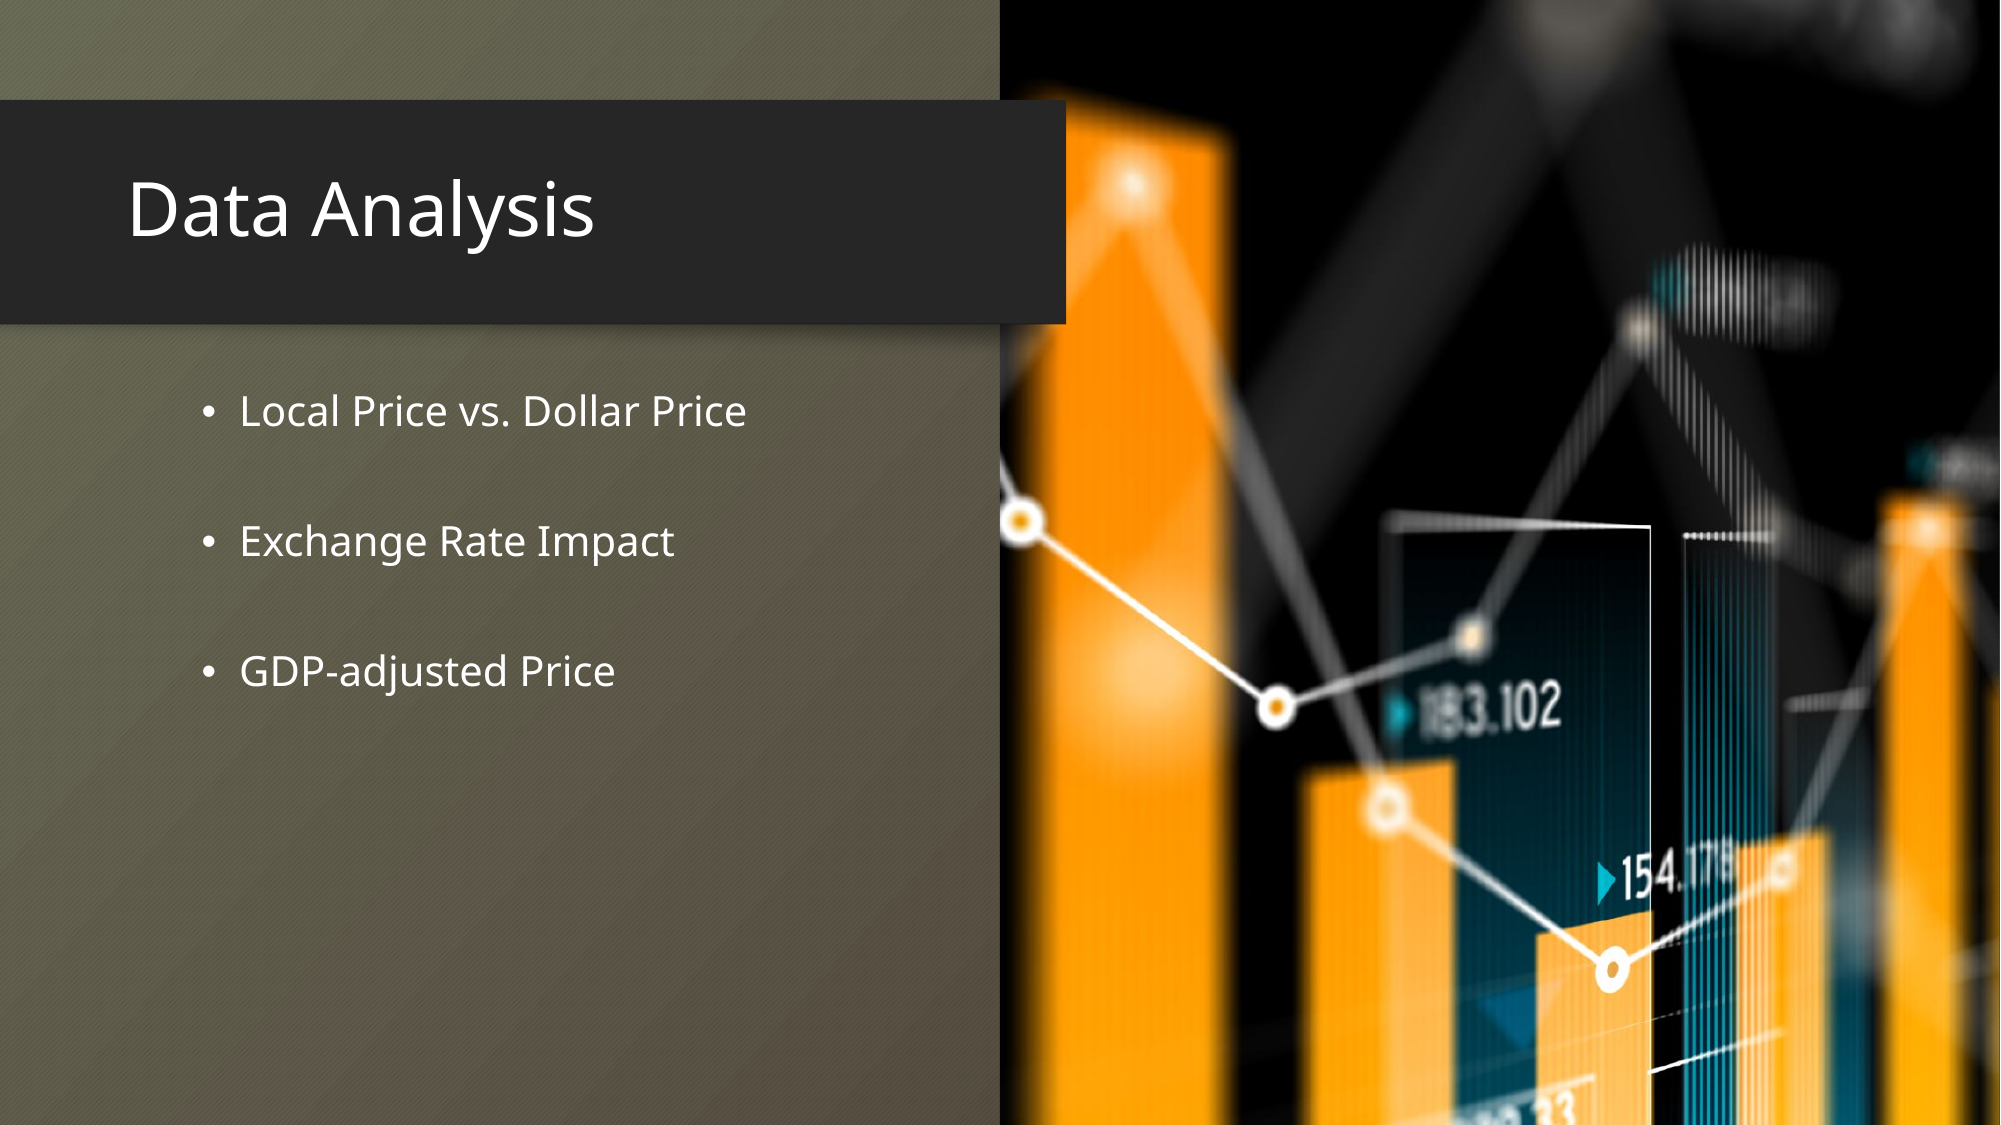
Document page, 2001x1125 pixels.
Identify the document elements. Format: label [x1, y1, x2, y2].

text_box [0, 367, 999, 1125]
picture [0, 0, 2000, 1125]
text_box [0, 0, 999, 322]
